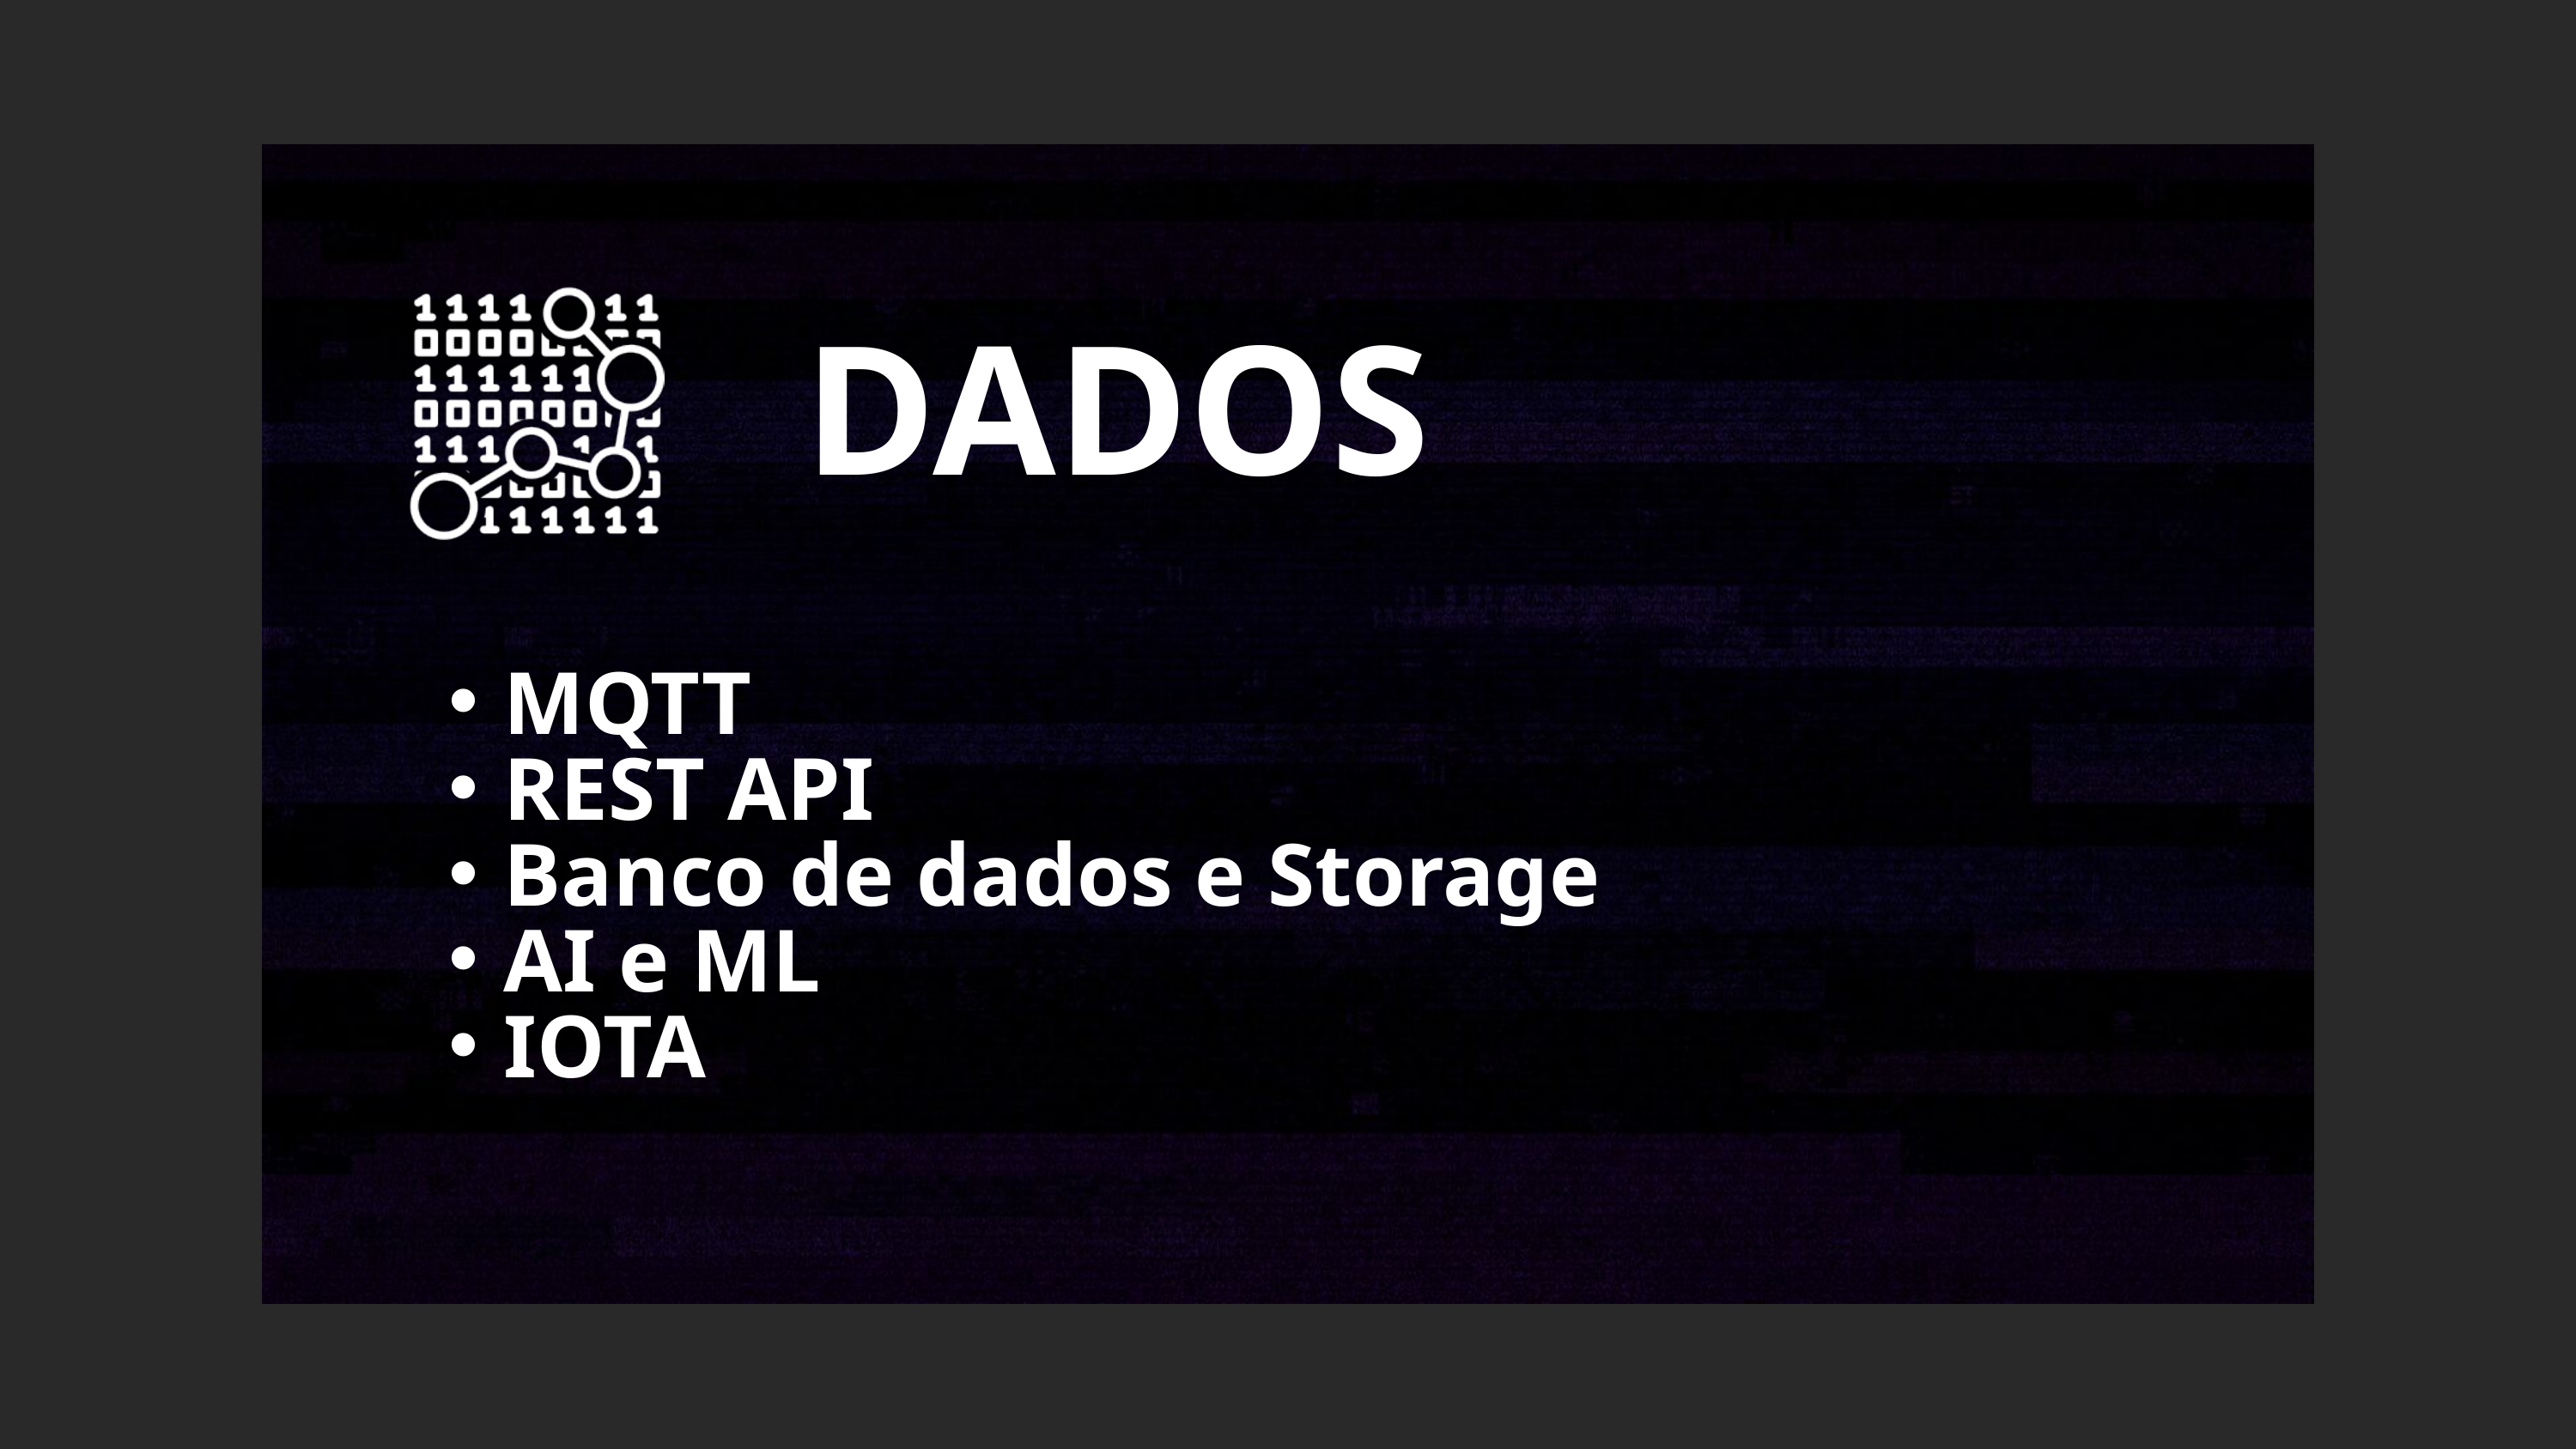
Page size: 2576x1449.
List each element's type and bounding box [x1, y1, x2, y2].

picture [262, 144, 2314, 1304]
